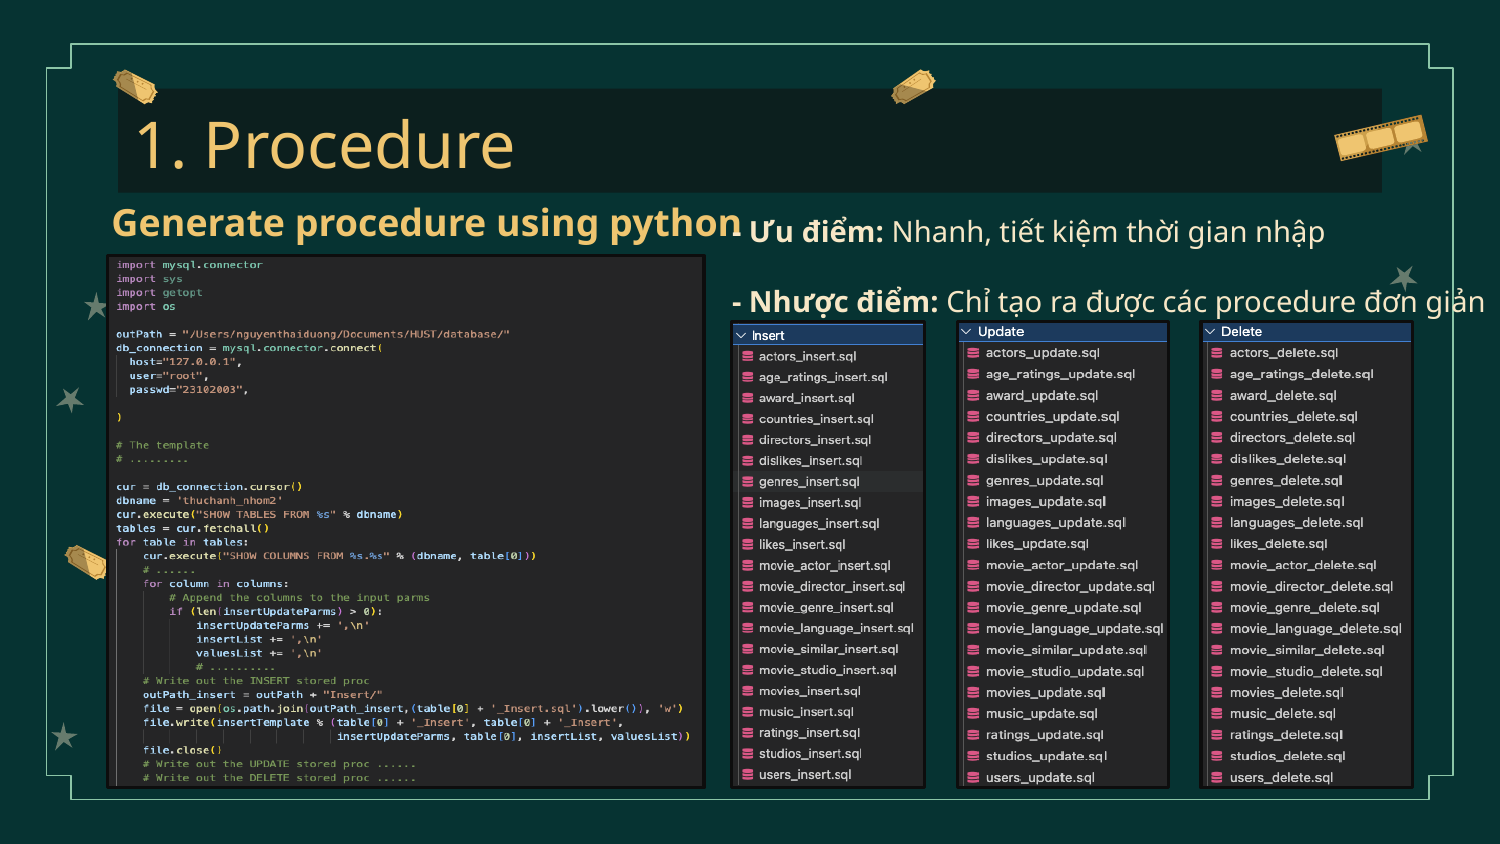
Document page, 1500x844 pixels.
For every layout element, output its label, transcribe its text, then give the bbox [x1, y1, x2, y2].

picture [1202, 322, 1411, 787]
picture [958, 322, 1168, 787]
title 1. Procedure [118, 88, 1382, 193]
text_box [890, 69, 937, 105]
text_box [1359, 90, 1403, 185]
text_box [113, 68, 159, 105]
text_box Generate procedure using python [96, 184, 761, 278]
picture [733, 322, 924, 787]
text_box - Ưu điểm: Nhanh, tiết kiệm thời gian nhập - Nhược điểm: Chỉ tạo ra được các procedure đơn giản [717, 197, 1500, 628]
picture [108, 256, 703, 787]
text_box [65, 544, 103, 580]
